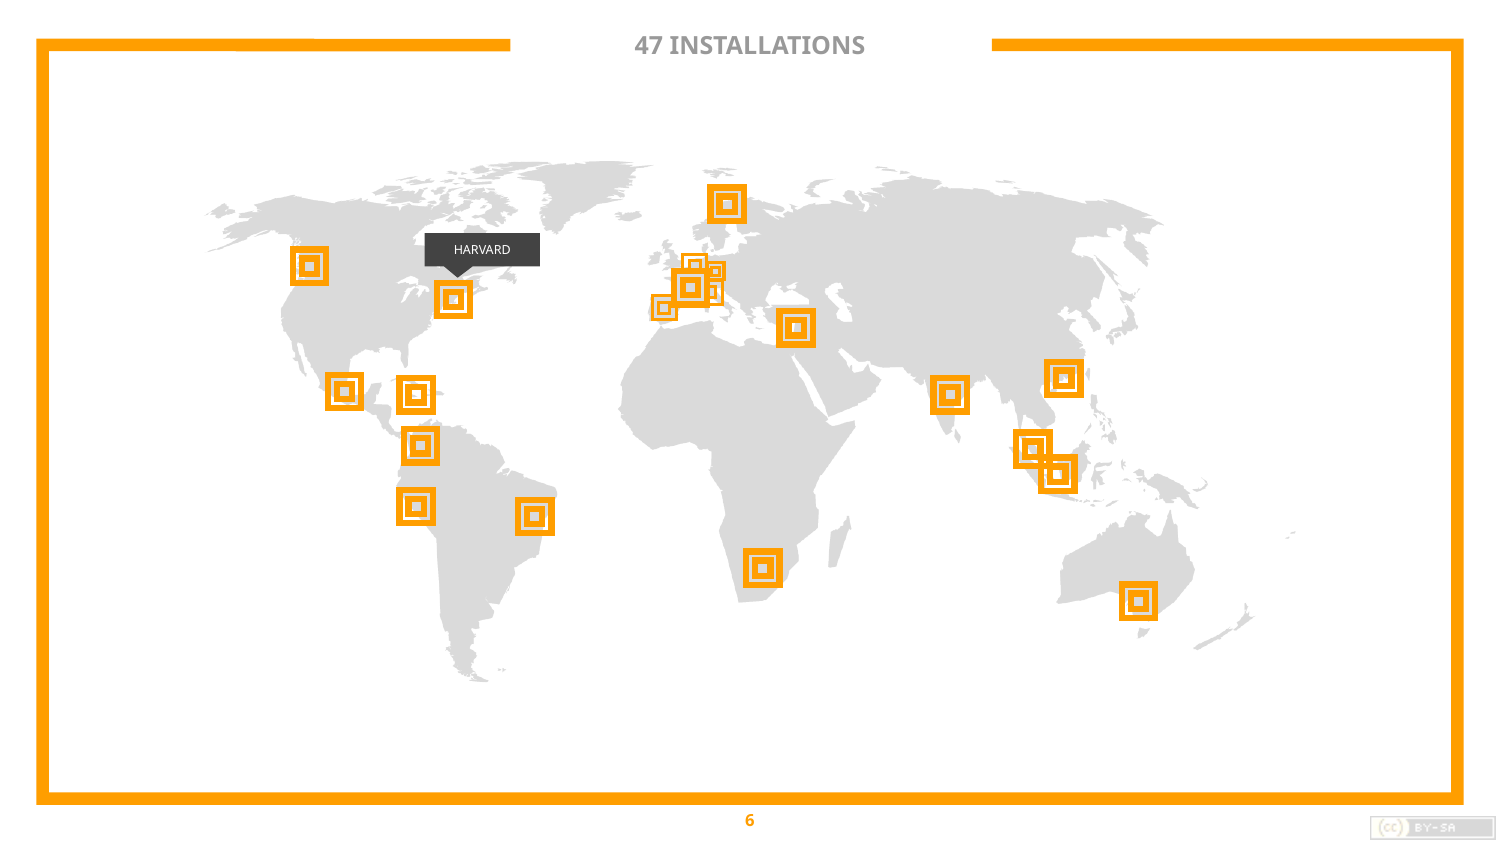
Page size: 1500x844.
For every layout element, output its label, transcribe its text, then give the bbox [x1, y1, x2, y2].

slide_number 6 [0, 798, 1500, 844]
title 47 INSTALLATIONS [531, 15, 969, 135]
picture [187, 137, 1313, 707]
